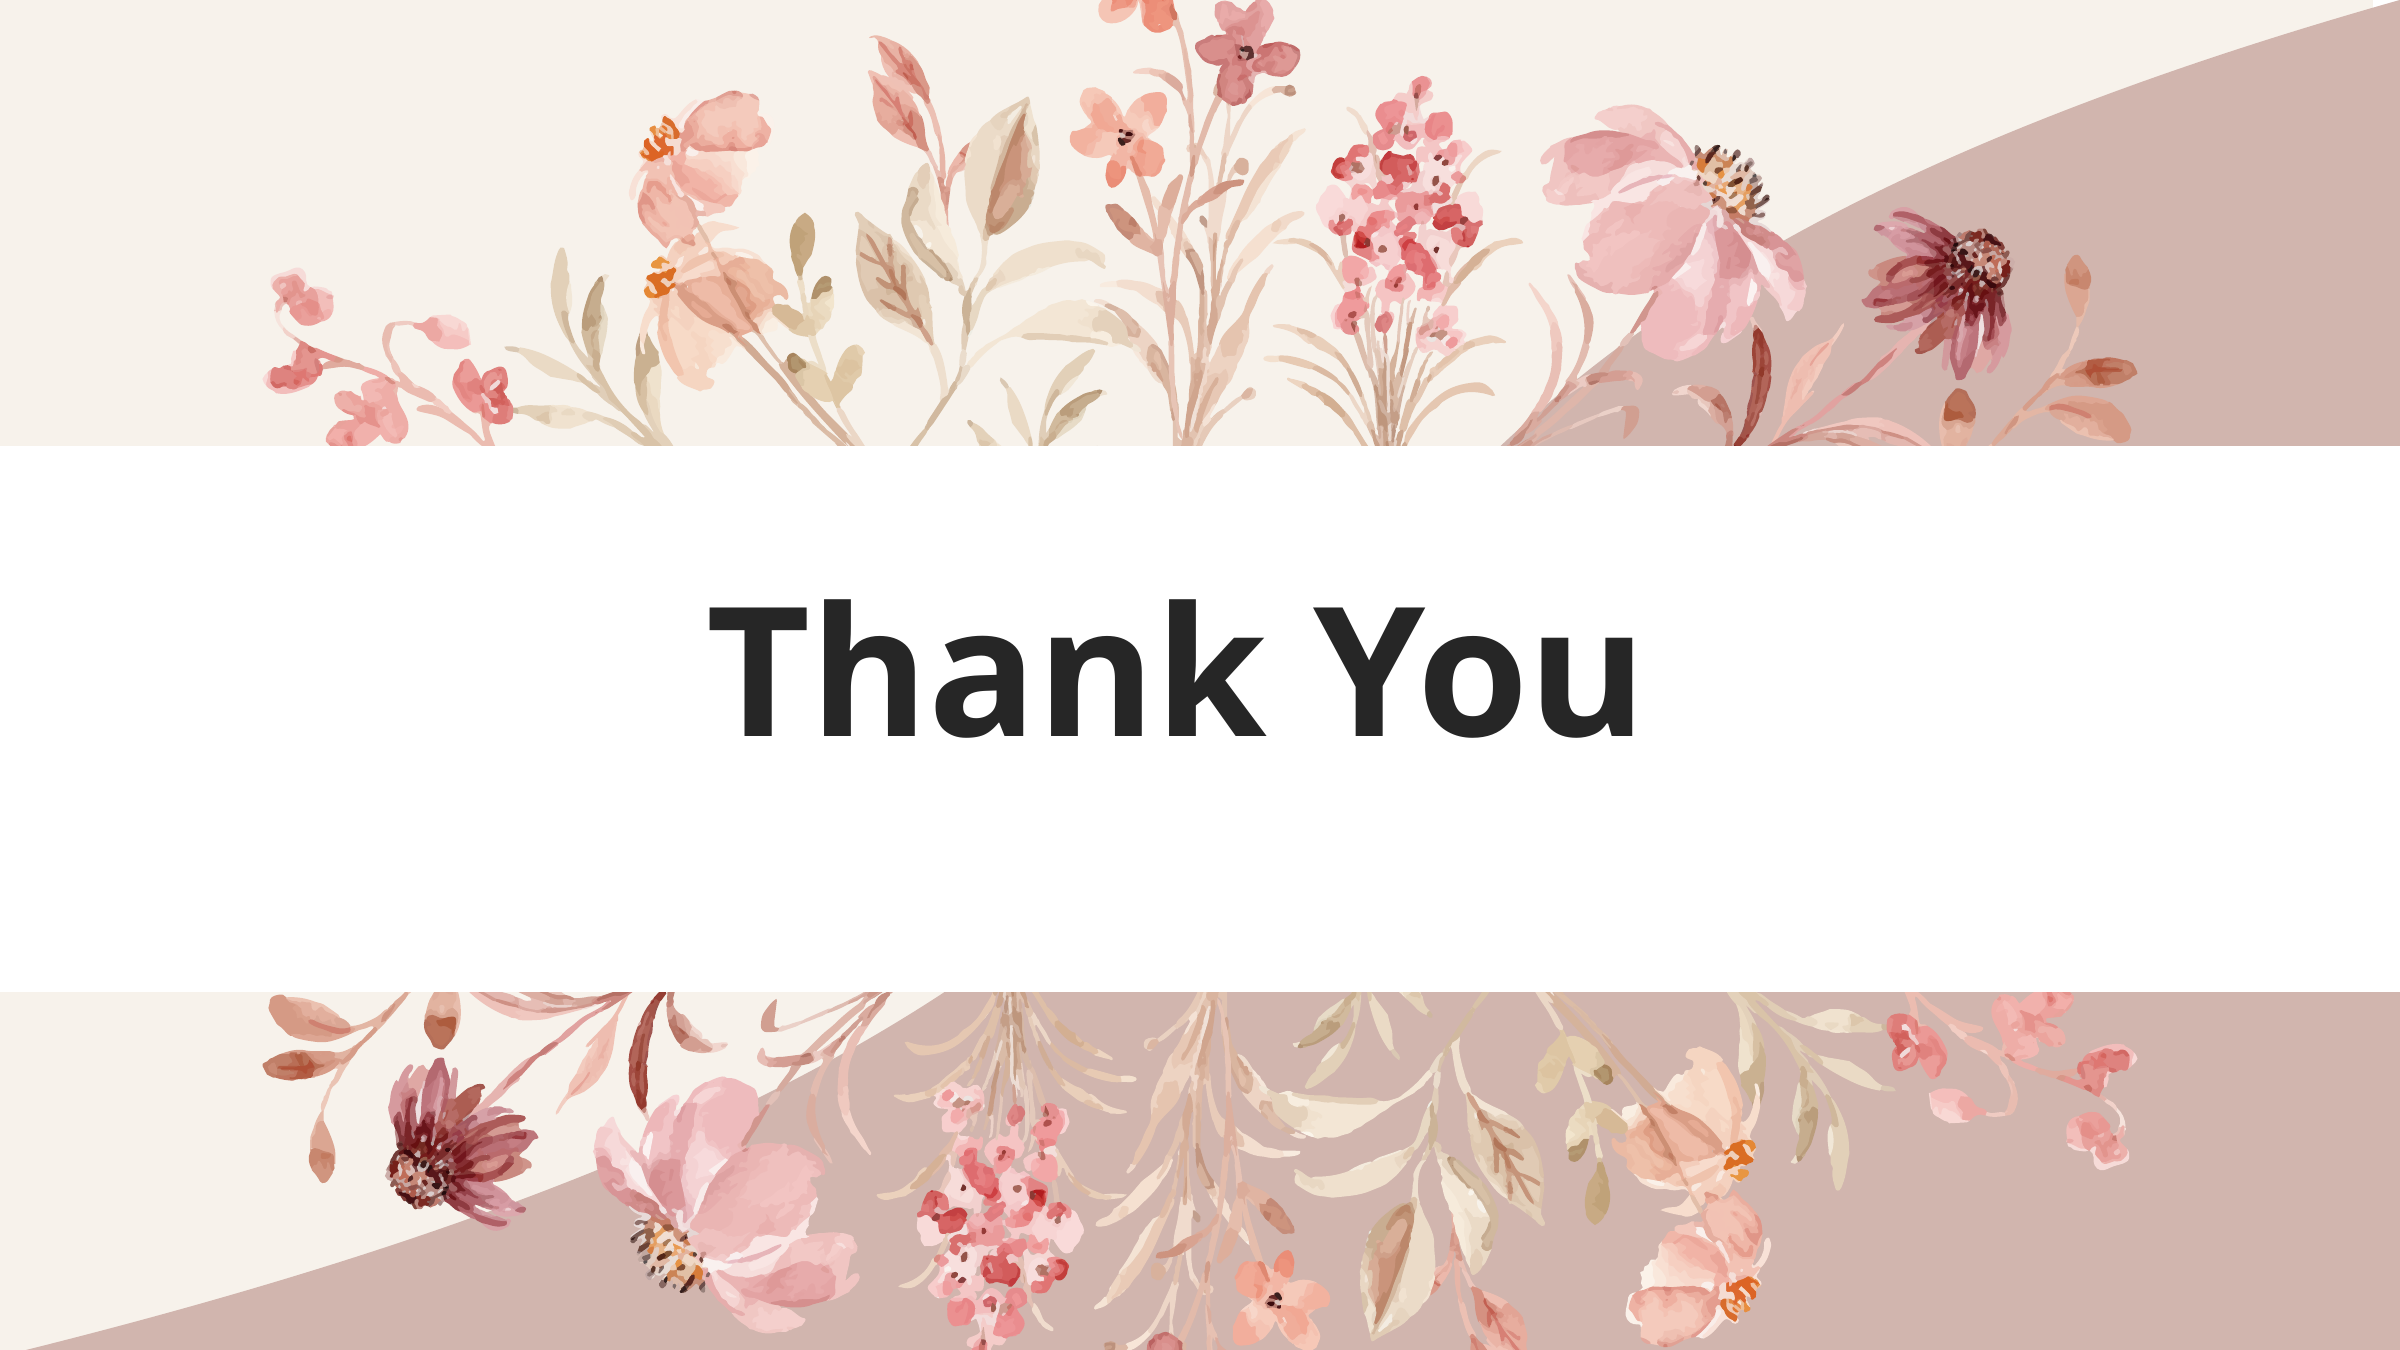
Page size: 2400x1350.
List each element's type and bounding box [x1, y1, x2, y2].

text_box [0, 0, 2400, 1350]
